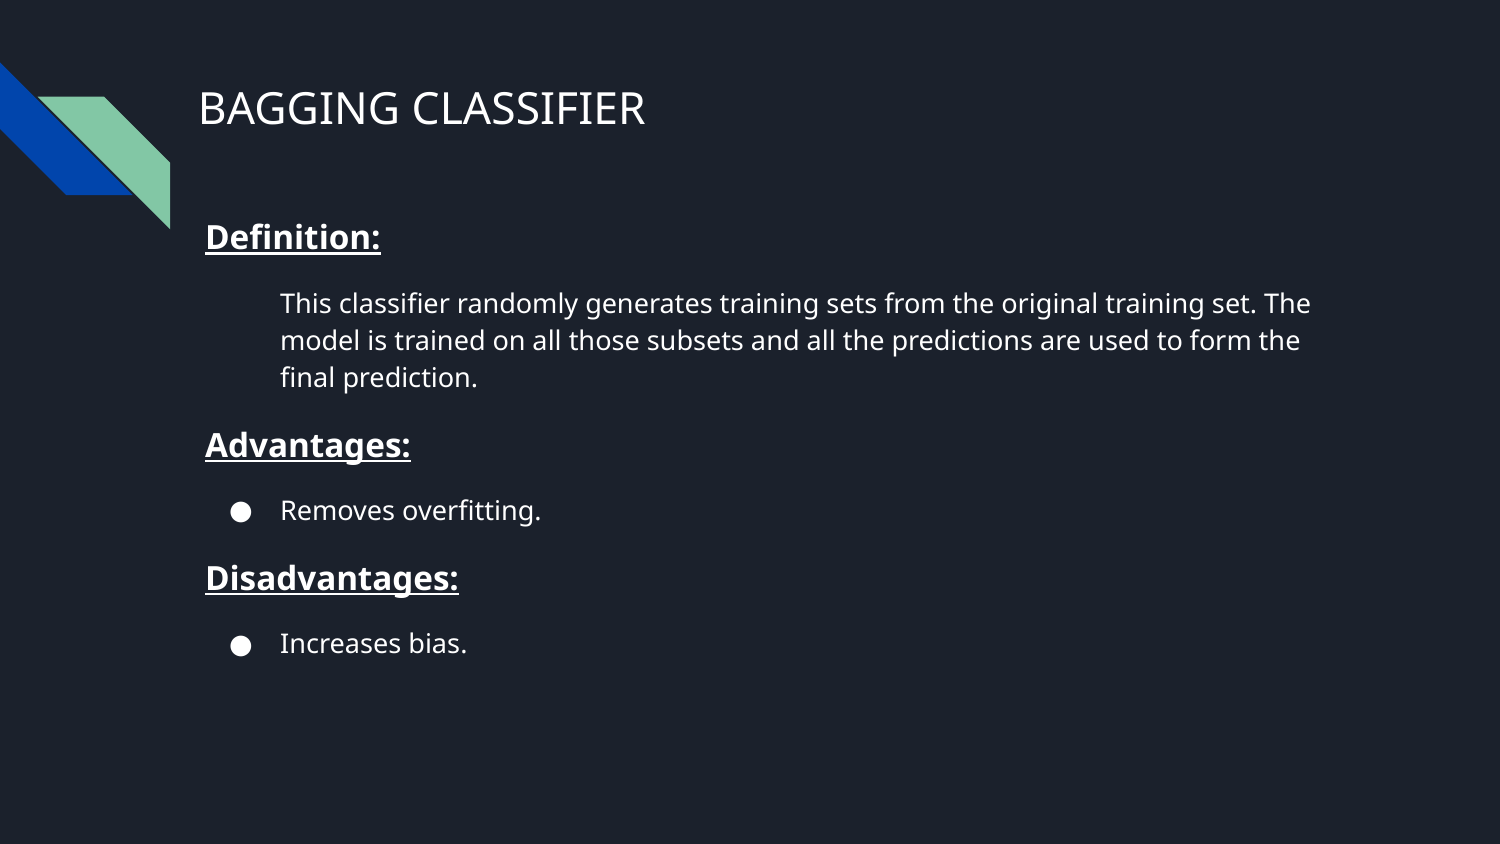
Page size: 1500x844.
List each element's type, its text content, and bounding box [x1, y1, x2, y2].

list Definition: This classifier randomly generates training sets from the original training set. The model is trained on all those subsets and all the predictions are used to form the final prediction. Advantages: Removes overfitting. Disadvantages: Increases bias. [190, 195, 1345, 765]
title BAGGING CLASSIFIER [182, 64, 1368, 149]
